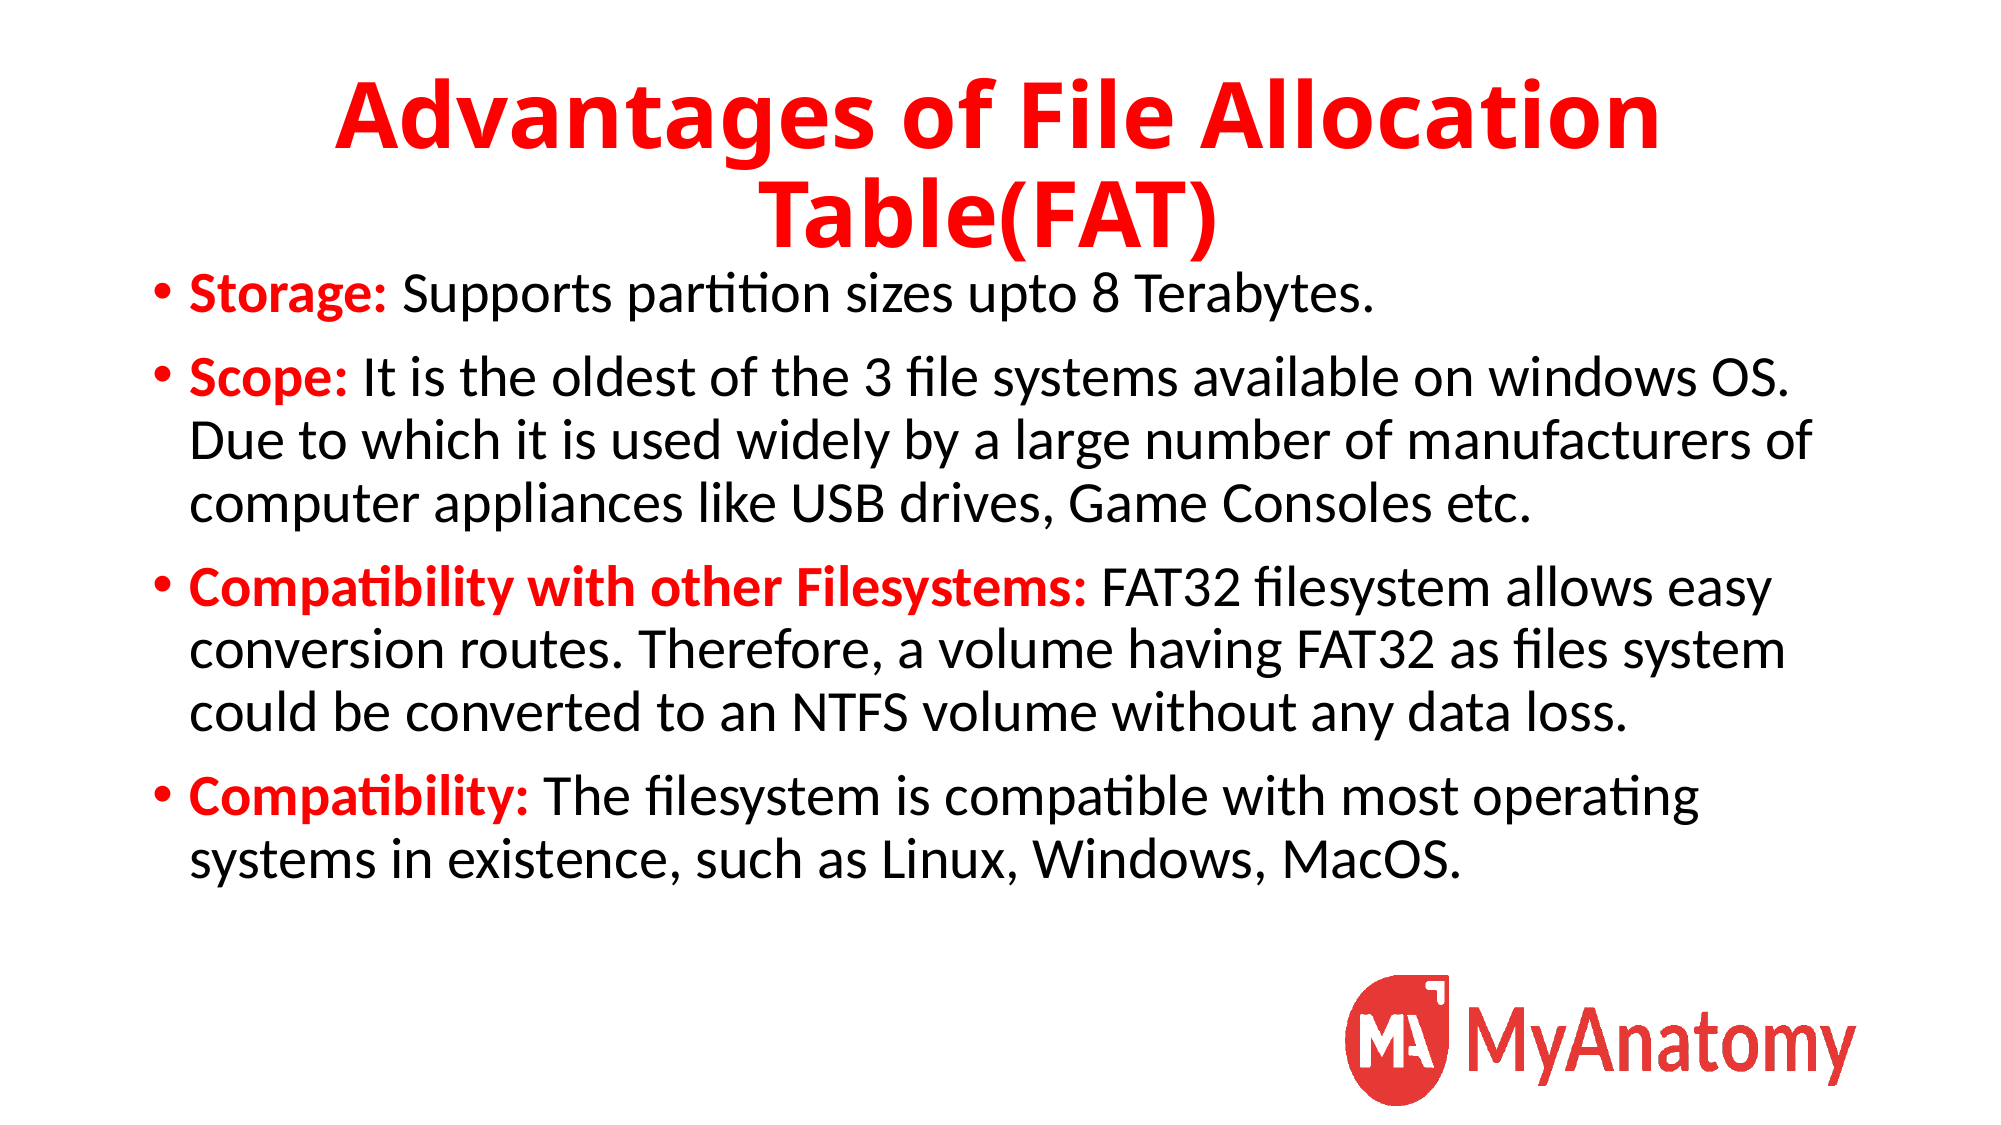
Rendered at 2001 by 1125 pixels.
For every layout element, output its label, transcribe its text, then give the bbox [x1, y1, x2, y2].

picture [1337, 1014, 1863, 1125]
title Advantages of File Allocation Table(FAT) [137, 59, 1863, 254]
list Storage: Supports partition sizes upto 8 Terabytes. Scope: It is the oldest of the 3 file systems available on windows OS. Due to which it is used widely by a large number of manufacturers of computer appliances like USB drives, Game Consoles etc. Compatibility with other Filesystems: FAT32 filesystem allows easy conversion routes. Therefore, a volume having FAT32 as files system could be converted to an NTFS volume without any data loss. Compatibility: The filesystem is compatible with most operating systems in existence, such as Linux, Windows, MacOS. [137, 254, 1863, 1014]
